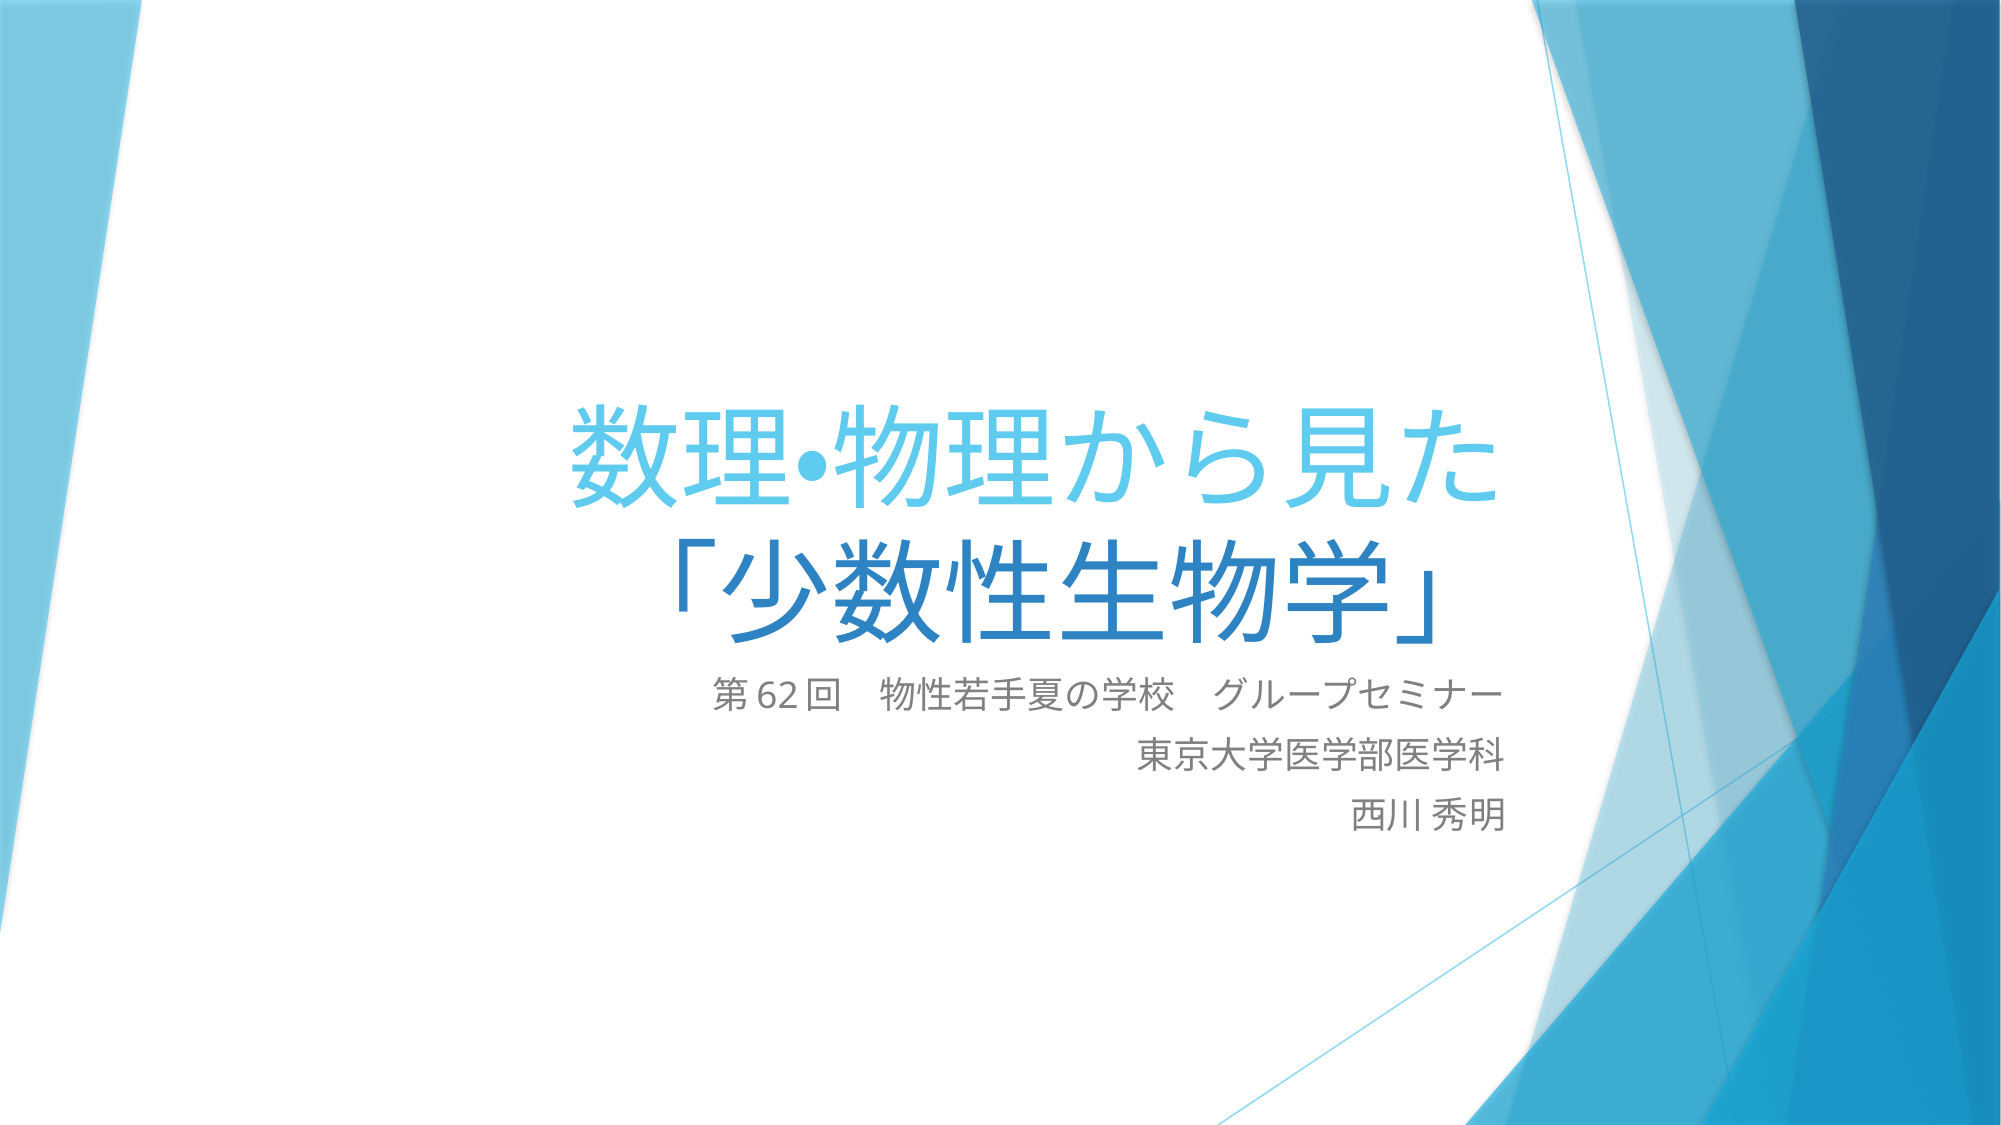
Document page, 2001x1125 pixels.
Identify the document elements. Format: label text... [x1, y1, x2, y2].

title 数理・物理から見た 「少数性生物学」 [247, 394, 1522, 664]
subtitle 第62回 物性若手夏の学校 グループセミナー 東京大学医学部医学科 西川 秀明 [247, 664, 1522, 845]
